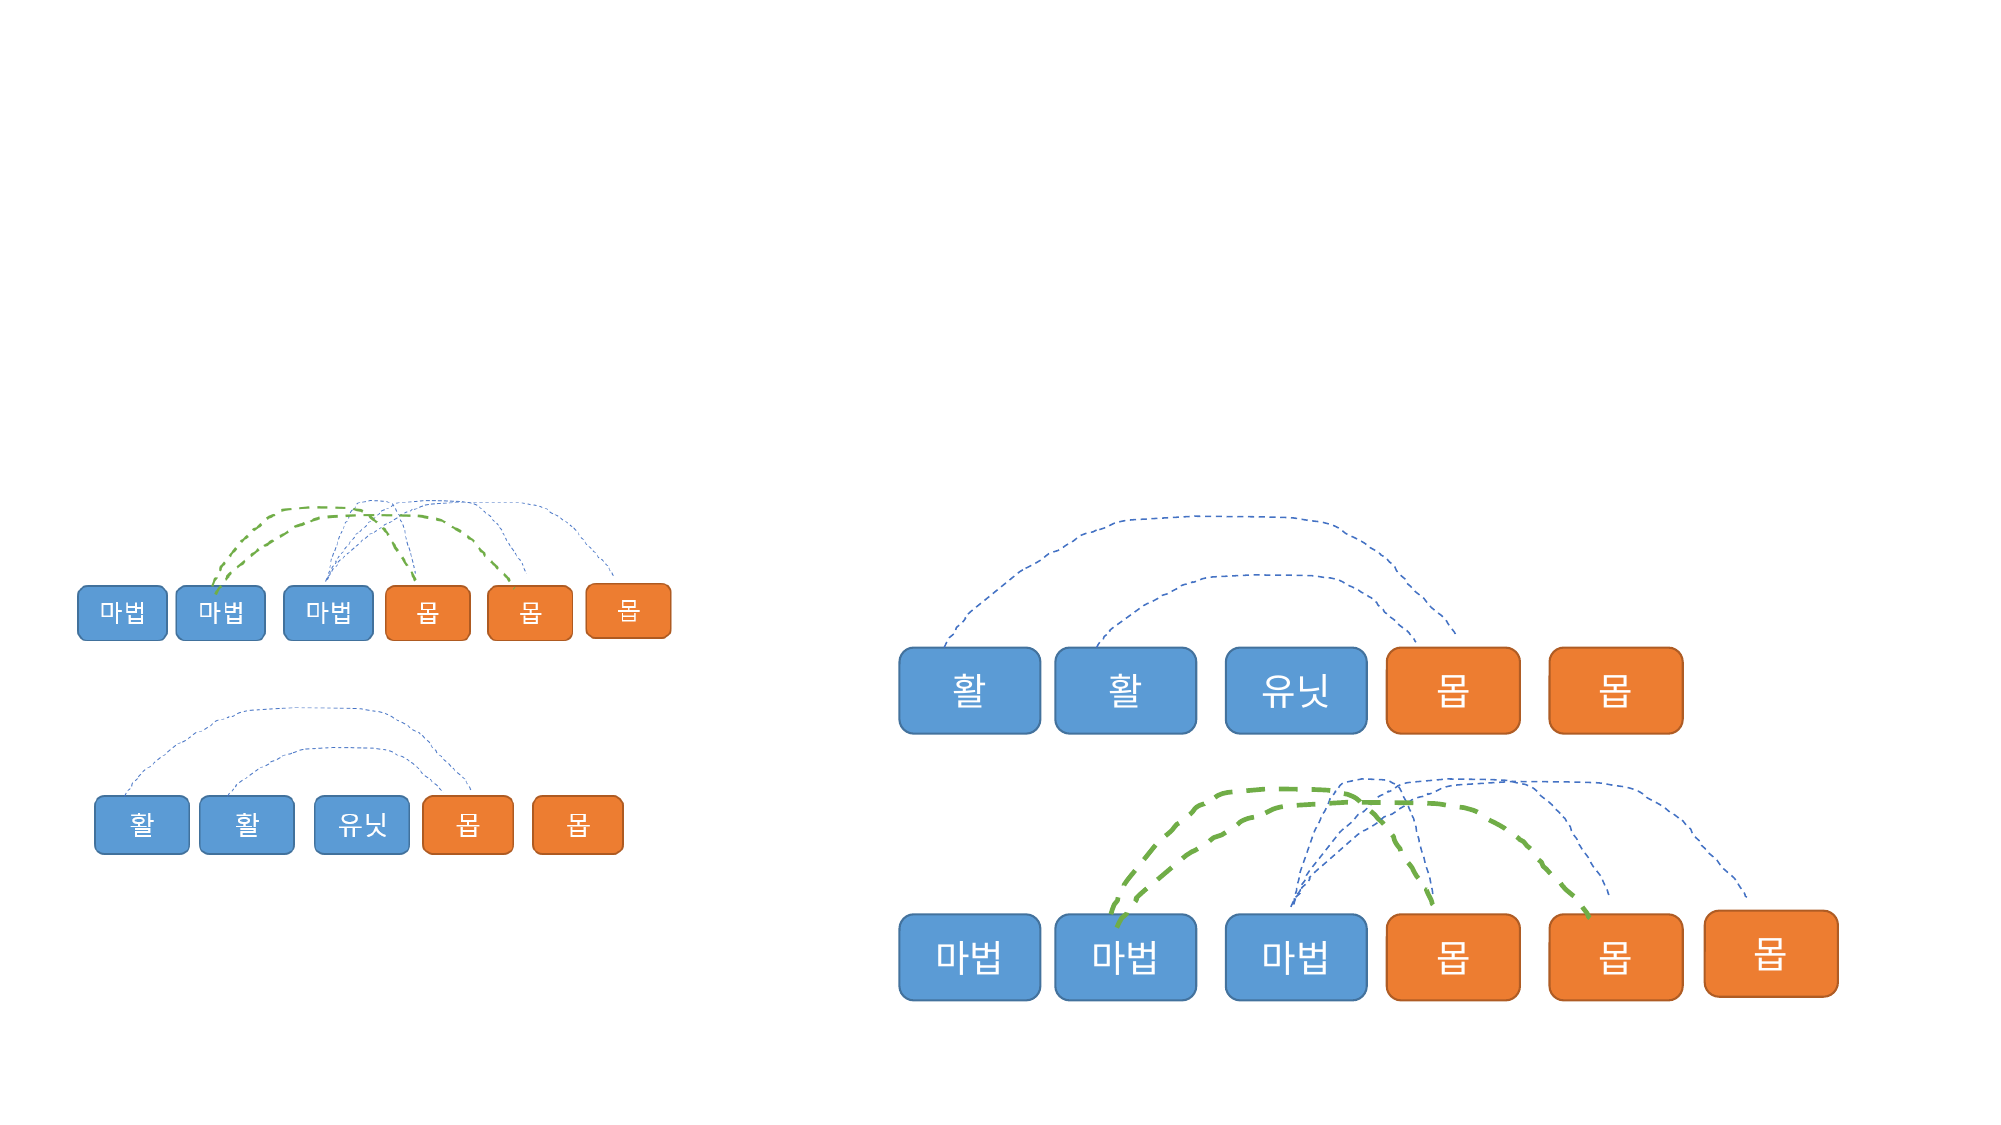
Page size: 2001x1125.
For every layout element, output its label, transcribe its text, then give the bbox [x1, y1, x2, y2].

text_box 몹 [1548, 913, 1684, 1002]
text_box 마법 [1224, 923, 1368, 1002]
picture [58, 477, 703, 647]
text_box [1110, 788, 1361, 915]
text_box 활 [1054, 646, 1198, 735]
text_box 몹 [1548, 646, 1684, 735]
text_box [1096, 639, 1417, 648]
text_box [944, 516, 1458, 648]
picture [73, 696, 640, 862]
text_box 유닛 [1224, 646, 1368, 735]
text_box 몹 [1385, 920, 1521, 1002]
text_box 마법 [1054, 913, 1198, 1002]
text_box [1373, 778, 1510, 802]
text_box [1116, 802, 1590, 928]
text_box [1408, 781, 1747, 901]
text_box 몹 [1385, 646, 1521, 735]
text_box 마법 [898, 913, 1042, 1002]
text_box 활 [898, 646, 1042, 735]
text_box [1335, 778, 1397, 802]
text_box 몹 [1703, 909, 1839, 998]
